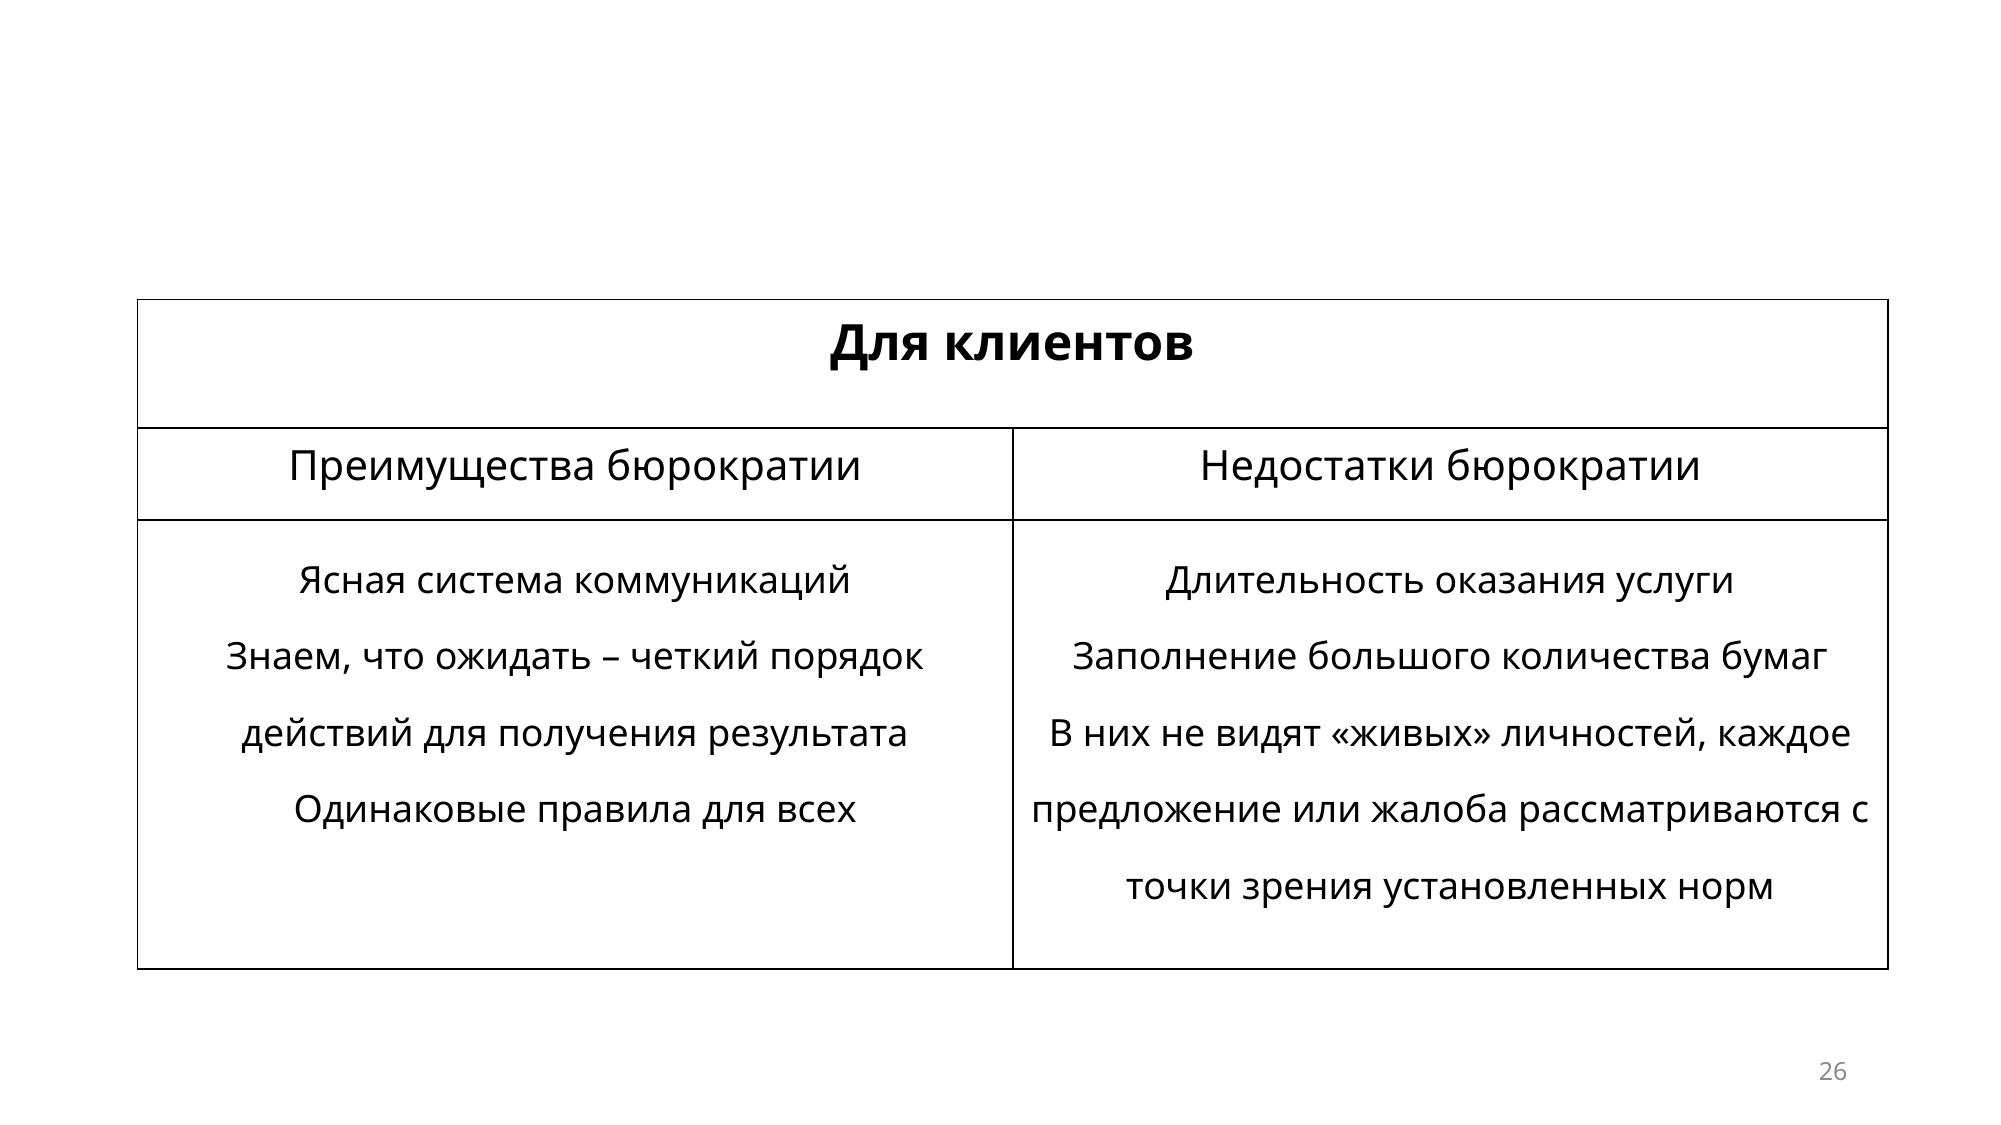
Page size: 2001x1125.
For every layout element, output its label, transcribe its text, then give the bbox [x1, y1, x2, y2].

table_header Для клиентов [138, 300, 1887, 427]
table_cell Недостатки бюрократии [1014, 429, 1887, 519]
slide_number 26 [1412, 1042, 1863, 1103]
table_cell Ясная система коммуникаций Знаем, что ожидать – четкий порядок действий для получения результата Одинаковые правила для всех [138, 521, 1012, 968]
table_cell Преимущества бюрократии [138, 429, 1012, 519]
table_cell Длительность оказания услуги Заполнение большого количества бумаг В них не видят «живых» личностей, каждое предложение или жалоба рассматриваются с точки зрения установленных норм [1014, 521, 1887, 968]
